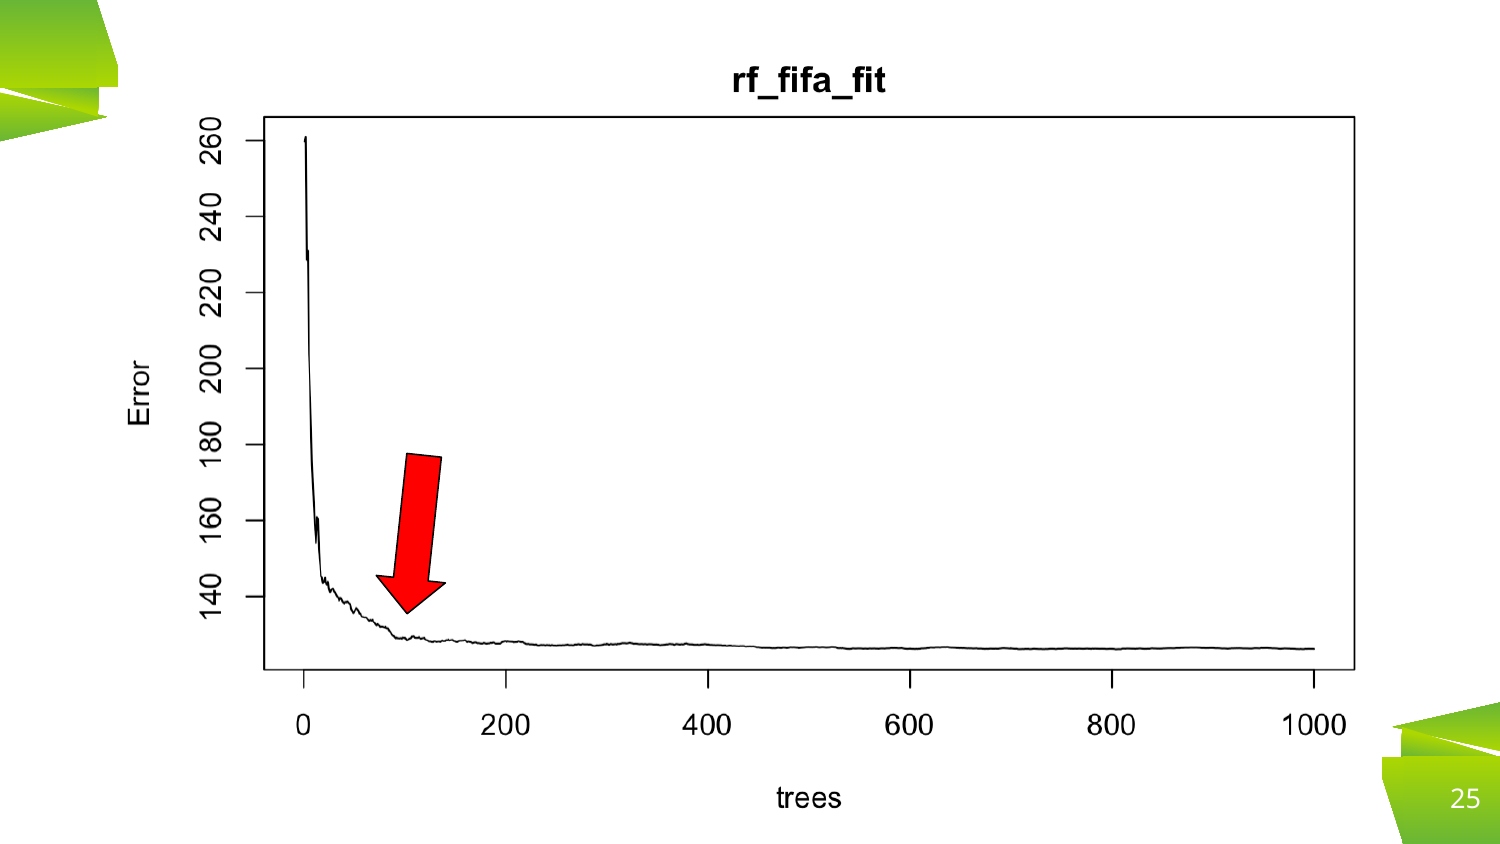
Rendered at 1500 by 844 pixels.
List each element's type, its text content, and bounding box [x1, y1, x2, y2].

slide_number 25 [1401, 756, 1482, 844]
picture [118, 43, 1382, 826]
